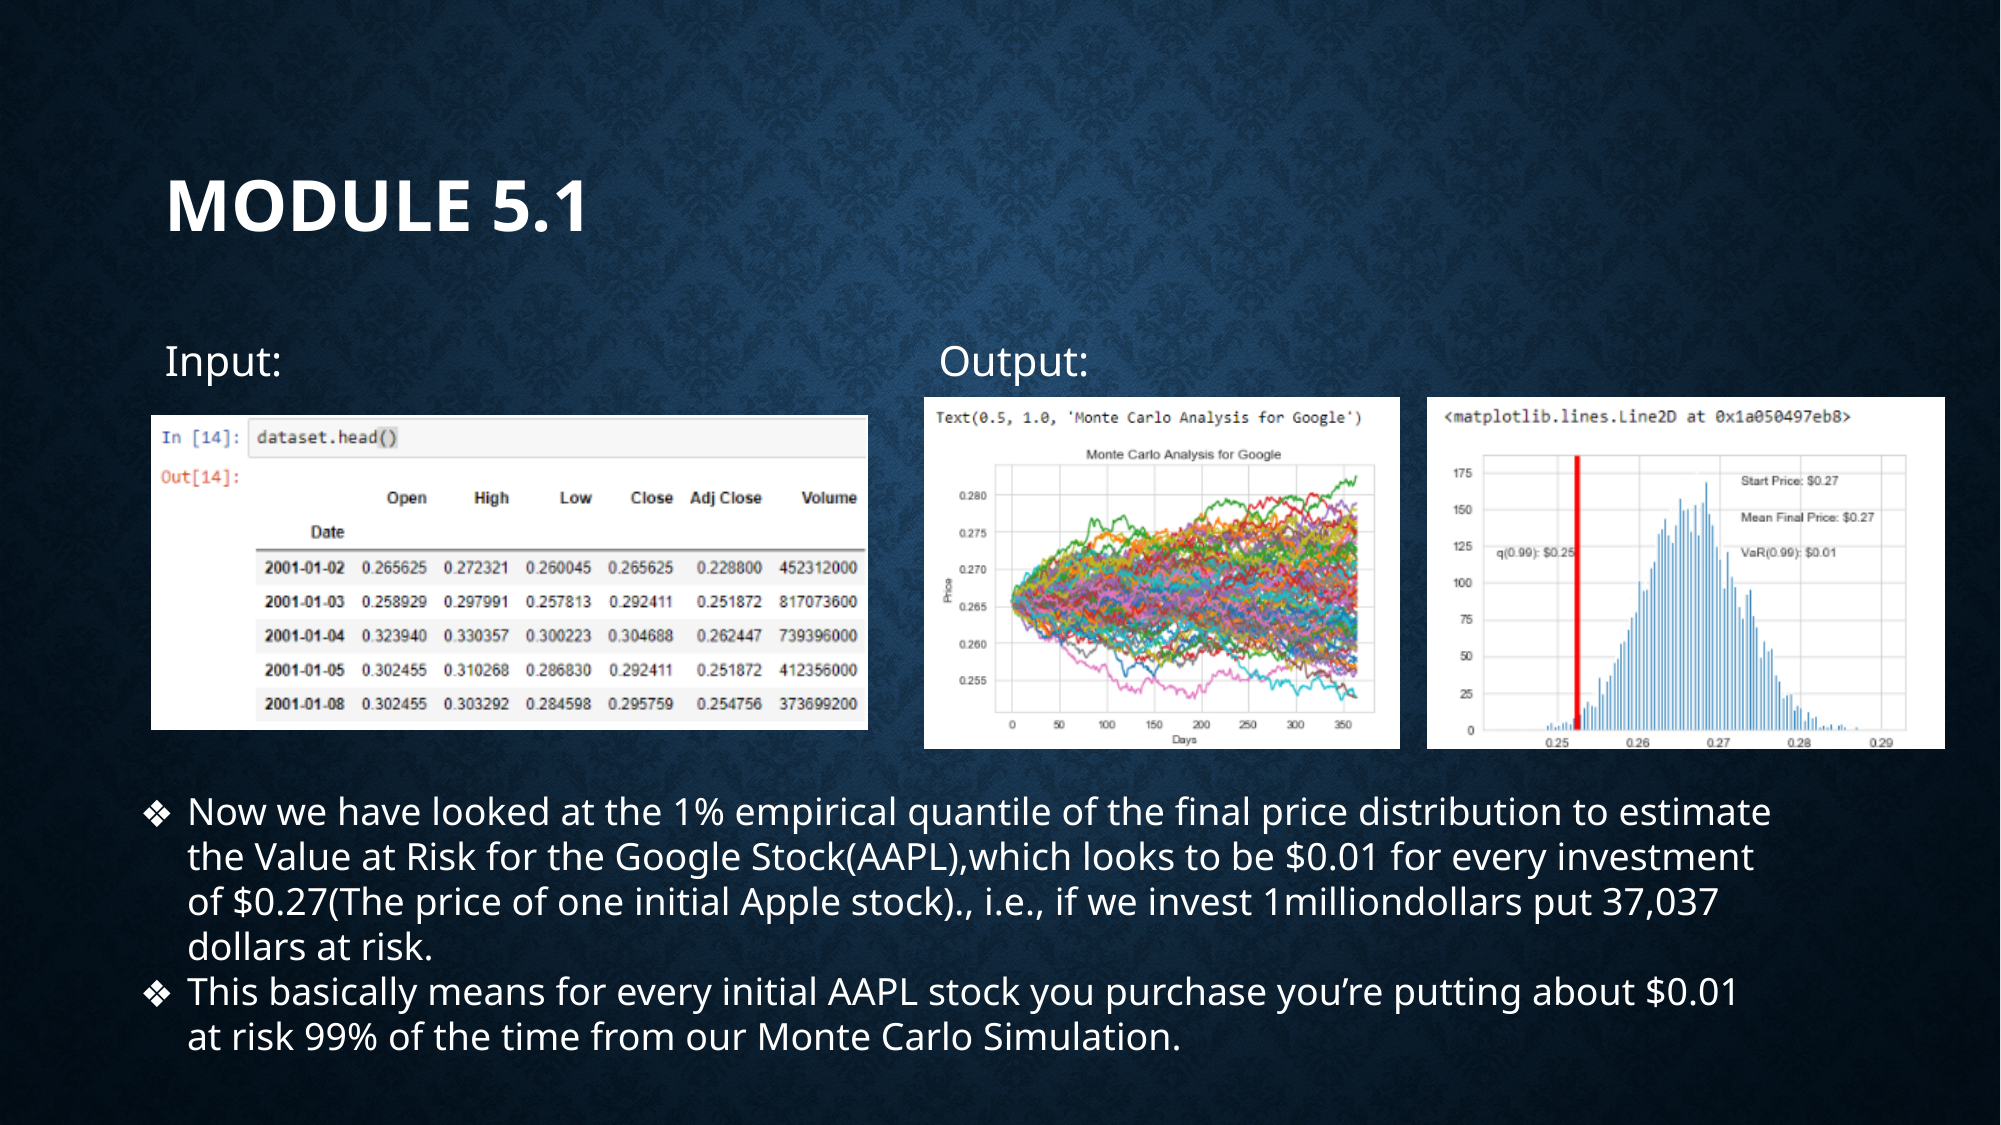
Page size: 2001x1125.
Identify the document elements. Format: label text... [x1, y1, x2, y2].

text_box Now we have looked at the 1% empirical quantile of the final price distribution to estimate the Value at Risk for the Google Stock(AAPL),which looks to be $0.01 for every investment of $0.27(The price of one initial Apple stock)., i.e., if we invest 1milliondollars put 37,037 dollars at risk. This basically means for every initial AAPL stock you purchase you’re putting about $0.01 at risk 99% of the time from our Monte Carlo Simulation. [125, 779, 1800, 1065]
title MODULE 5.1 [149, 99, 1849, 317]
list Input: Output: [149, 317, 1849, 924]
picture [0, 0, 2001, 1125]
